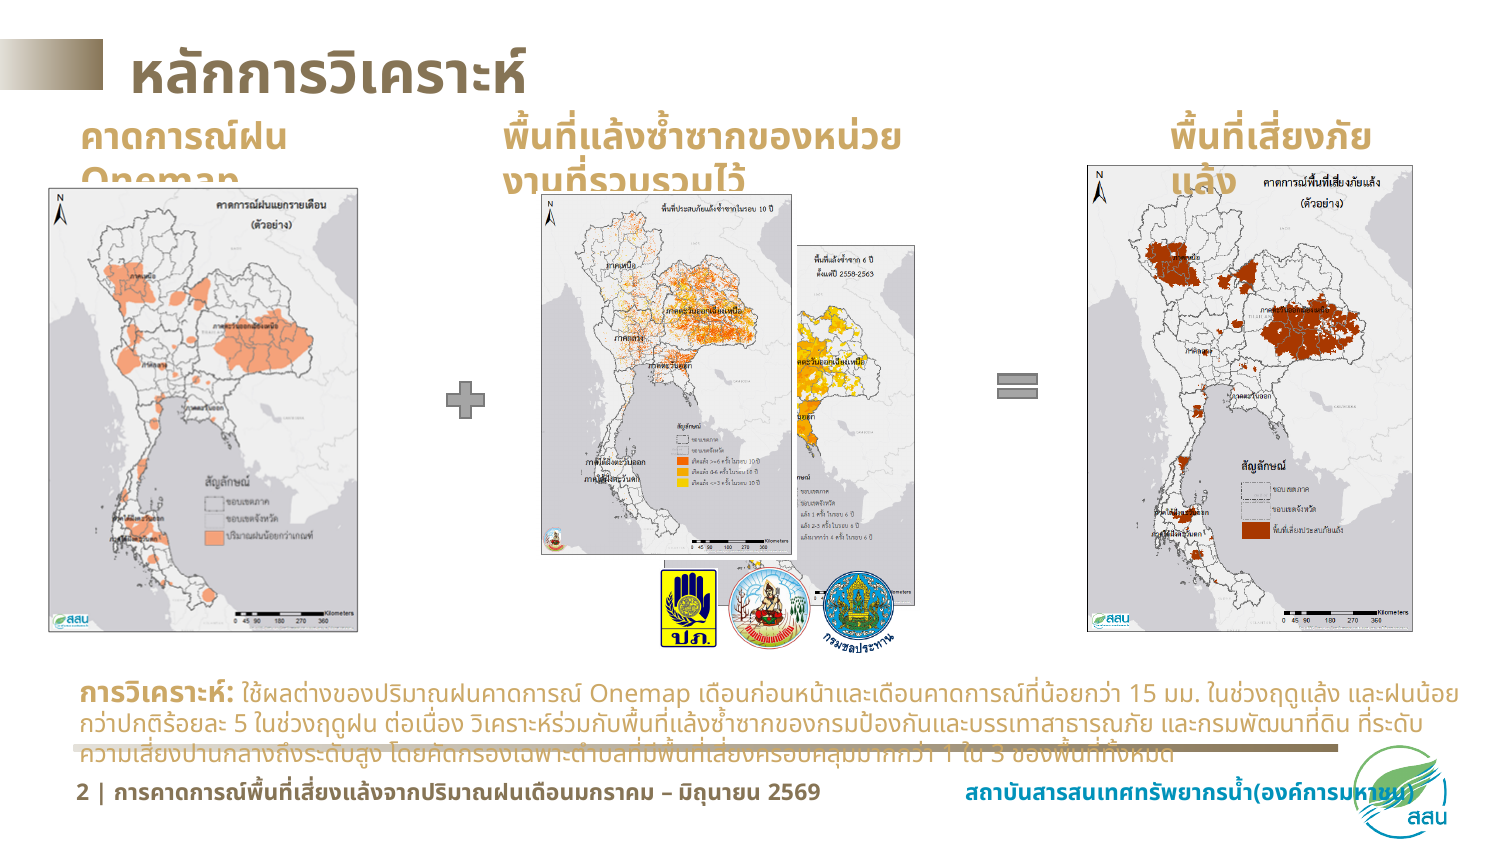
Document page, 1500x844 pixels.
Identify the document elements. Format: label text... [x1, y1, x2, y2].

picture [1349, 776, 1447, 839]
text_box การวิเคราะห์: ใช้ผลต่างของปริมาณฝนคาดการณ์ Onemap เดือนก่อนหน้าและเดือนคาดการณ์ที่น้อยกว่า 15 มม. ในช่วงฤดูแล้ง และฝนน้อยกว่าปกติร้อยละ 5 ในช่วงฤดูฝน ต่อเนื่อง วิเคราะห์ร่วมกับพื้นที่แล้งซ้ำซากของกรมป้องกันและบรรเทาสาธารณภัย และกรมพัฒนาที่ดิน ที่ระดับความเสี่ยงปานกลางถึงระดับสูง โดยคัดกรองเฉพาะตำบลที่มีพื้นที่เสี่ยงครอบคลุมมากกว่า 1 ใน 3 ของพื้นที่ทั้งหมด [64, 749, 1476, 776]
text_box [25, 0, 1500, 749]
